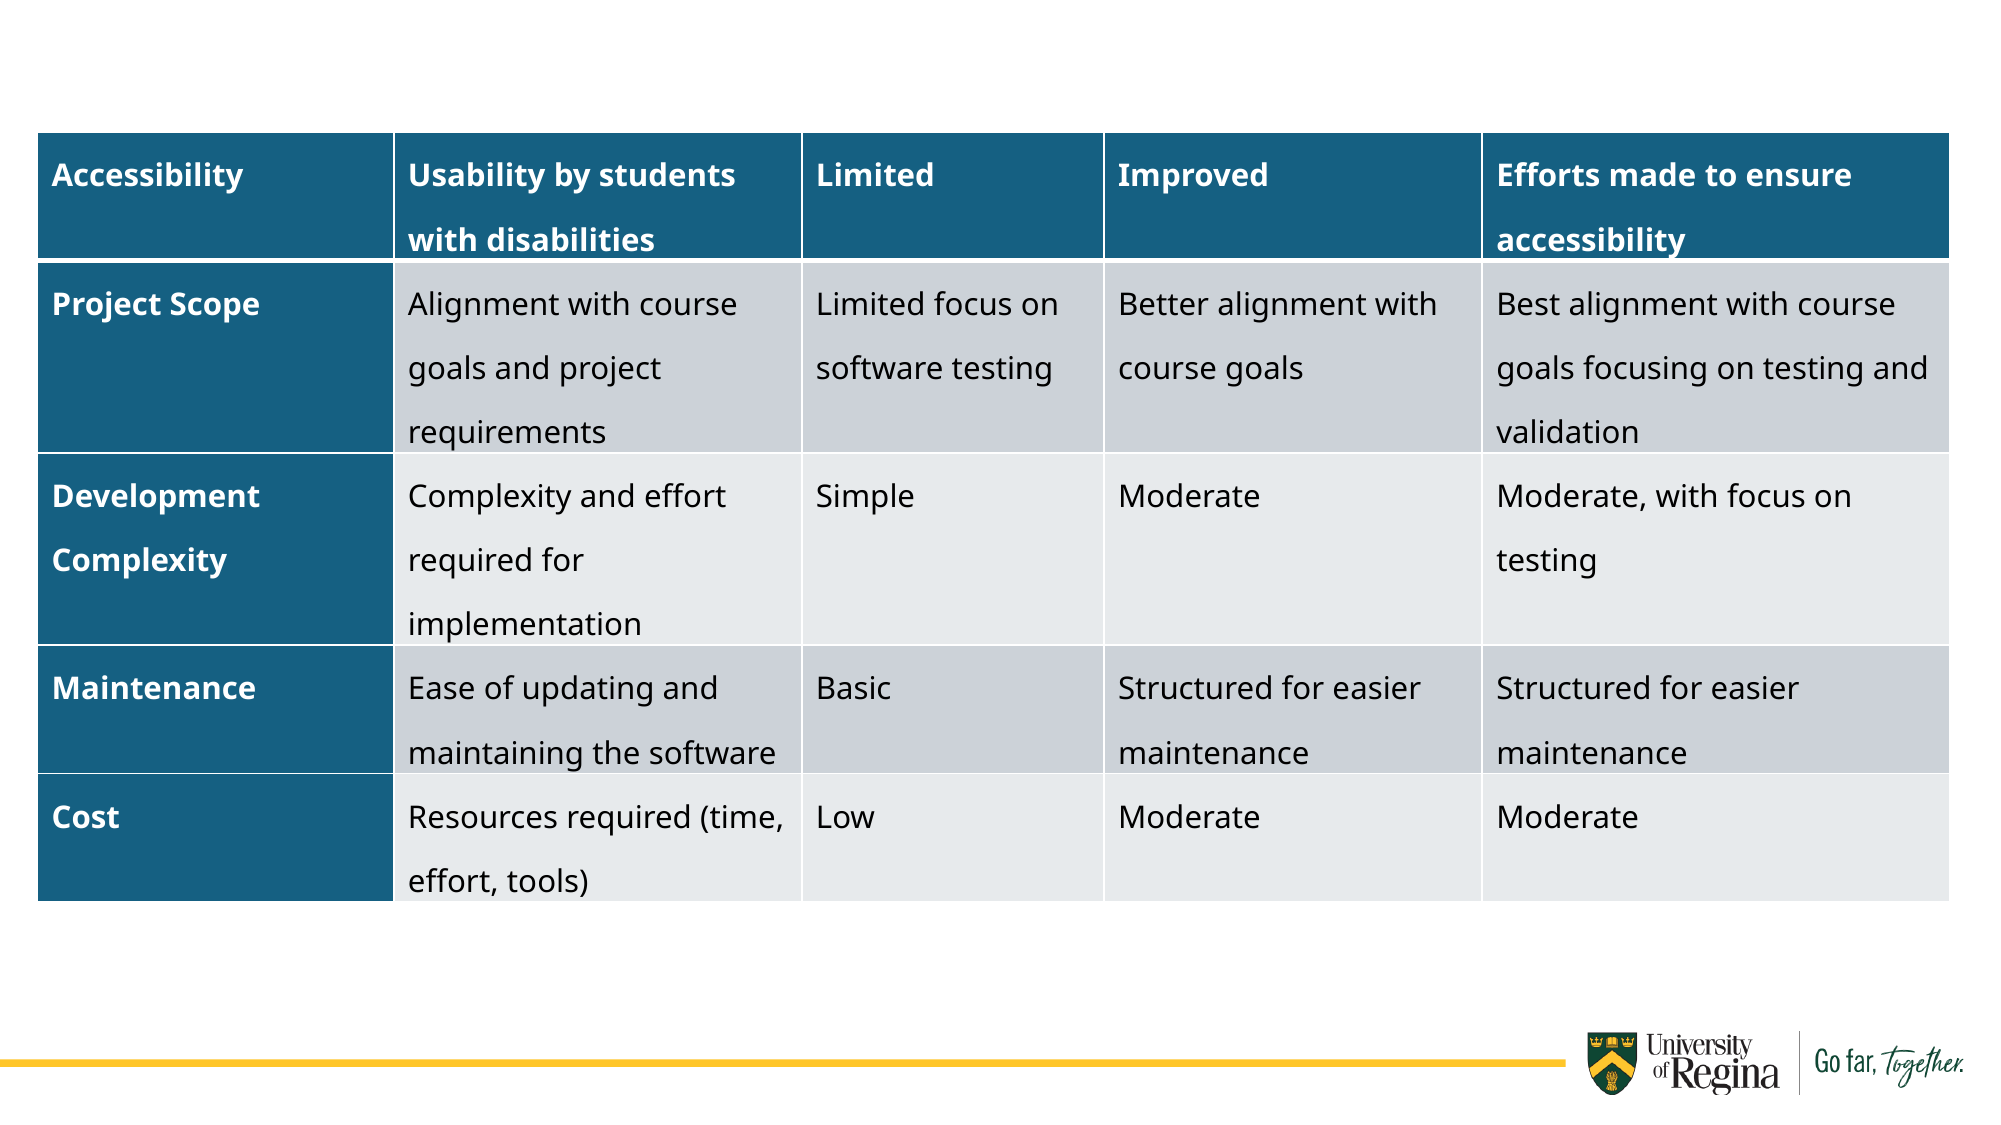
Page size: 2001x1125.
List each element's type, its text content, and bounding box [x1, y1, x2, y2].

table_cell Development Complexity [38, 454, 393, 644]
table_cell Limited focus on software testing [803, 263, 1103, 452]
table_cell Project Scope [38, 263, 393, 452]
table_cell Ease of updating and maintaining the software [395, 646, 801, 773]
table_cell Structured for easier maintenance [1483, 646, 1949, 773]
table_cell Moderate [1483, 774, 1949, 901]
table_cell Cost [38, 774, 393, 901]
table_header Efforts made to ensure accessibility [1483, 133, 1949, 258]
table_cell Moderate [1105, 454, 1481, 644]
table_header Accessibility [38, 133, 393, 258]
table_header Usability by students with disabilities [395, 133, 801, 258]
table_cell Best alignment with course goals focusing on testing and validation [1483, 263, 1949, 452]
table_header Improved [1105, 133, 1481, 258]
table_cell Better alignment with course goals [1105, 263, 1481, 452]
table_cell Simple [803, 454, 1103, 644]
table_cell Resources required (time, effort, tools) [395, 774, 801, 901]
table_cell Low [803, 774, 1103, 901]
table_cell Moderate [1105, 774, 1481, 901]
table_cell Basic [803, 646, 1103, 773]
table_cell Complexity and effort required for implementation [395, 454, 801, 644]
table_header Limited [803, 133, 1103, 258]
table_cell Structured for easier maintenance [1105, 646, 1481, 773]
table_cell Alignment with course goals and project requirements [395, 263, 801, 452]
table_cell Moderate, with focus on testing [1483, 454, 1949, 644]
table_cell Maintenance [38, 646, 393, 773]
